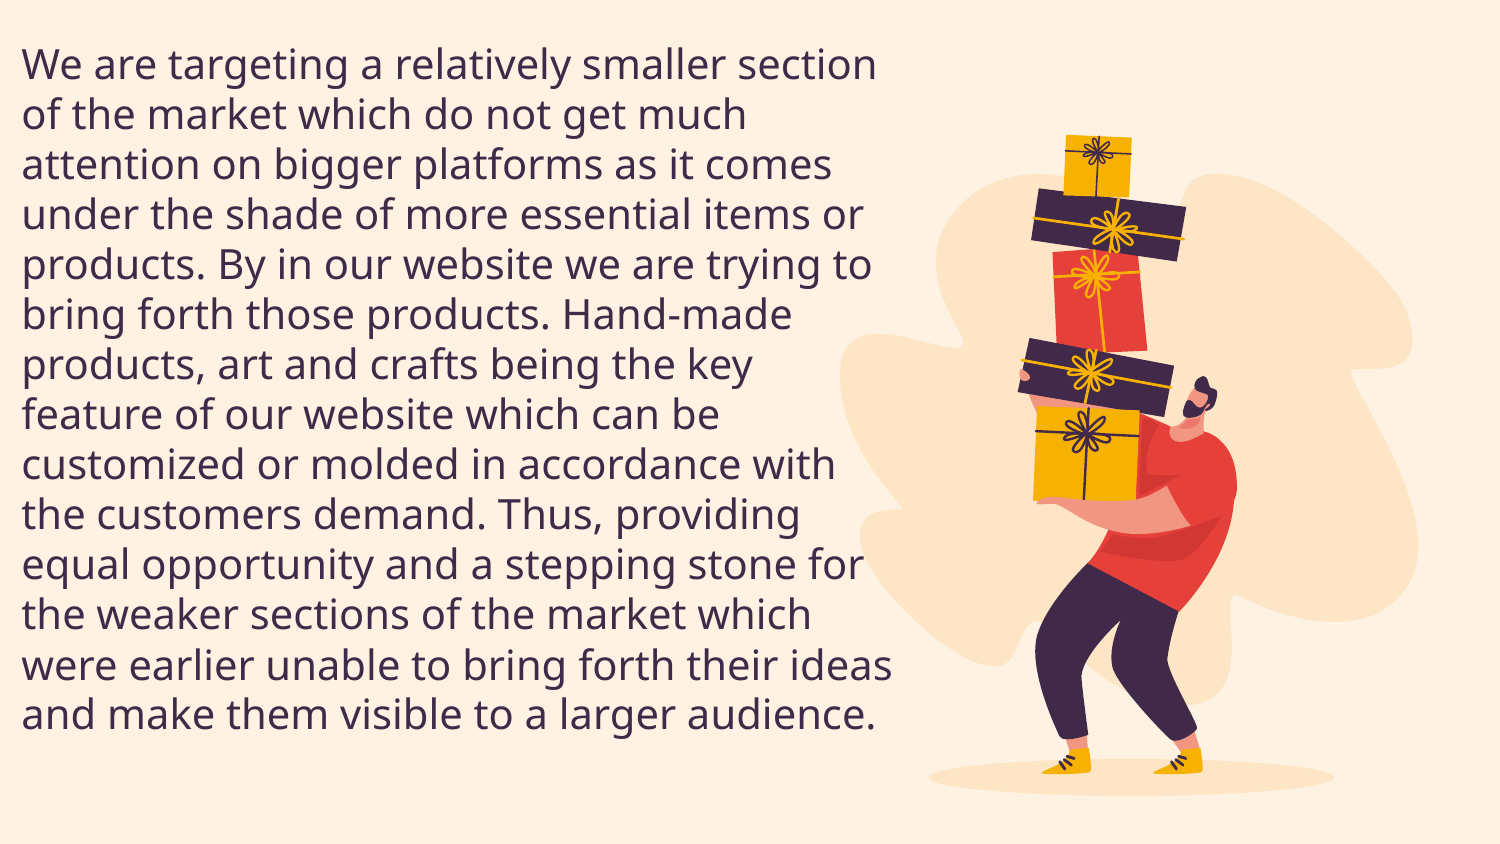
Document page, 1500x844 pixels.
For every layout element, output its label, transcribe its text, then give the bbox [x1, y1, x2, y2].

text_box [928, 134, 1335, 797]
list We are targeting a relatively smaller section of the market which do not get much attention on bigger platforms as it comes under the shade of more essential items or products. By in our website we are trying to bring forth those products. Hand-made products, art and crafts being the key feature of our website which can be customized or molded in accordance with the customers demand. Thus, providing equal opportunity and a stepping stone for the weaker sections of the market which were earlier unable to bring forth their ideas and make them visible to a larger audience. [6, 22, 920, 829]
